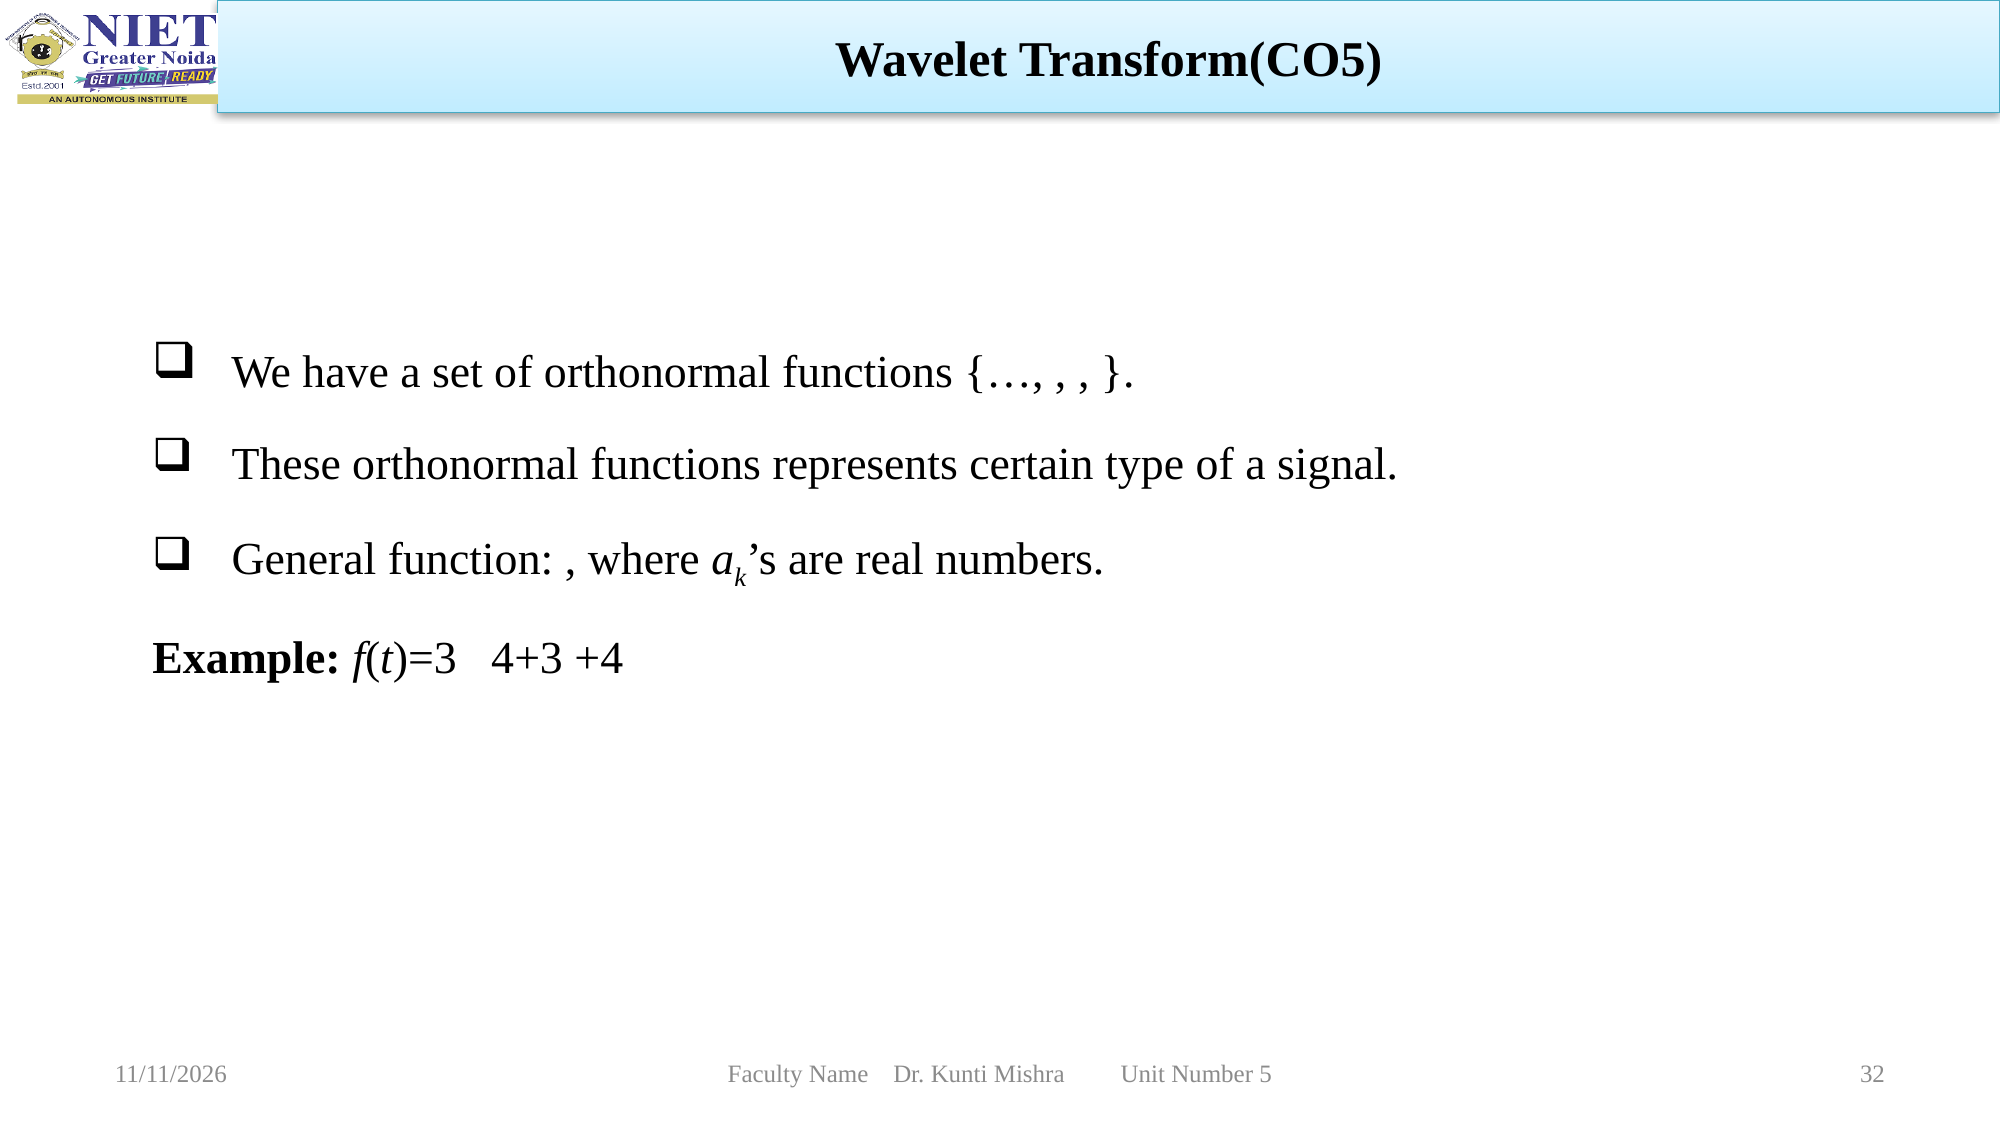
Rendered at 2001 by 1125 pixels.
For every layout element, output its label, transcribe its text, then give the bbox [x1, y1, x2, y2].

slide_number 32 [1433, 1042, 1900, 1103]
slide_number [99, 1042, 567, 1103]
text_box Wavelet Transform(CO5) [217, 0, 2000, 113]
footer Faculty Name Dr. Kunti Mishra Unit Number 5 [683, 1042, 1317, 1103]
picture [4, 13, 218, 105]
